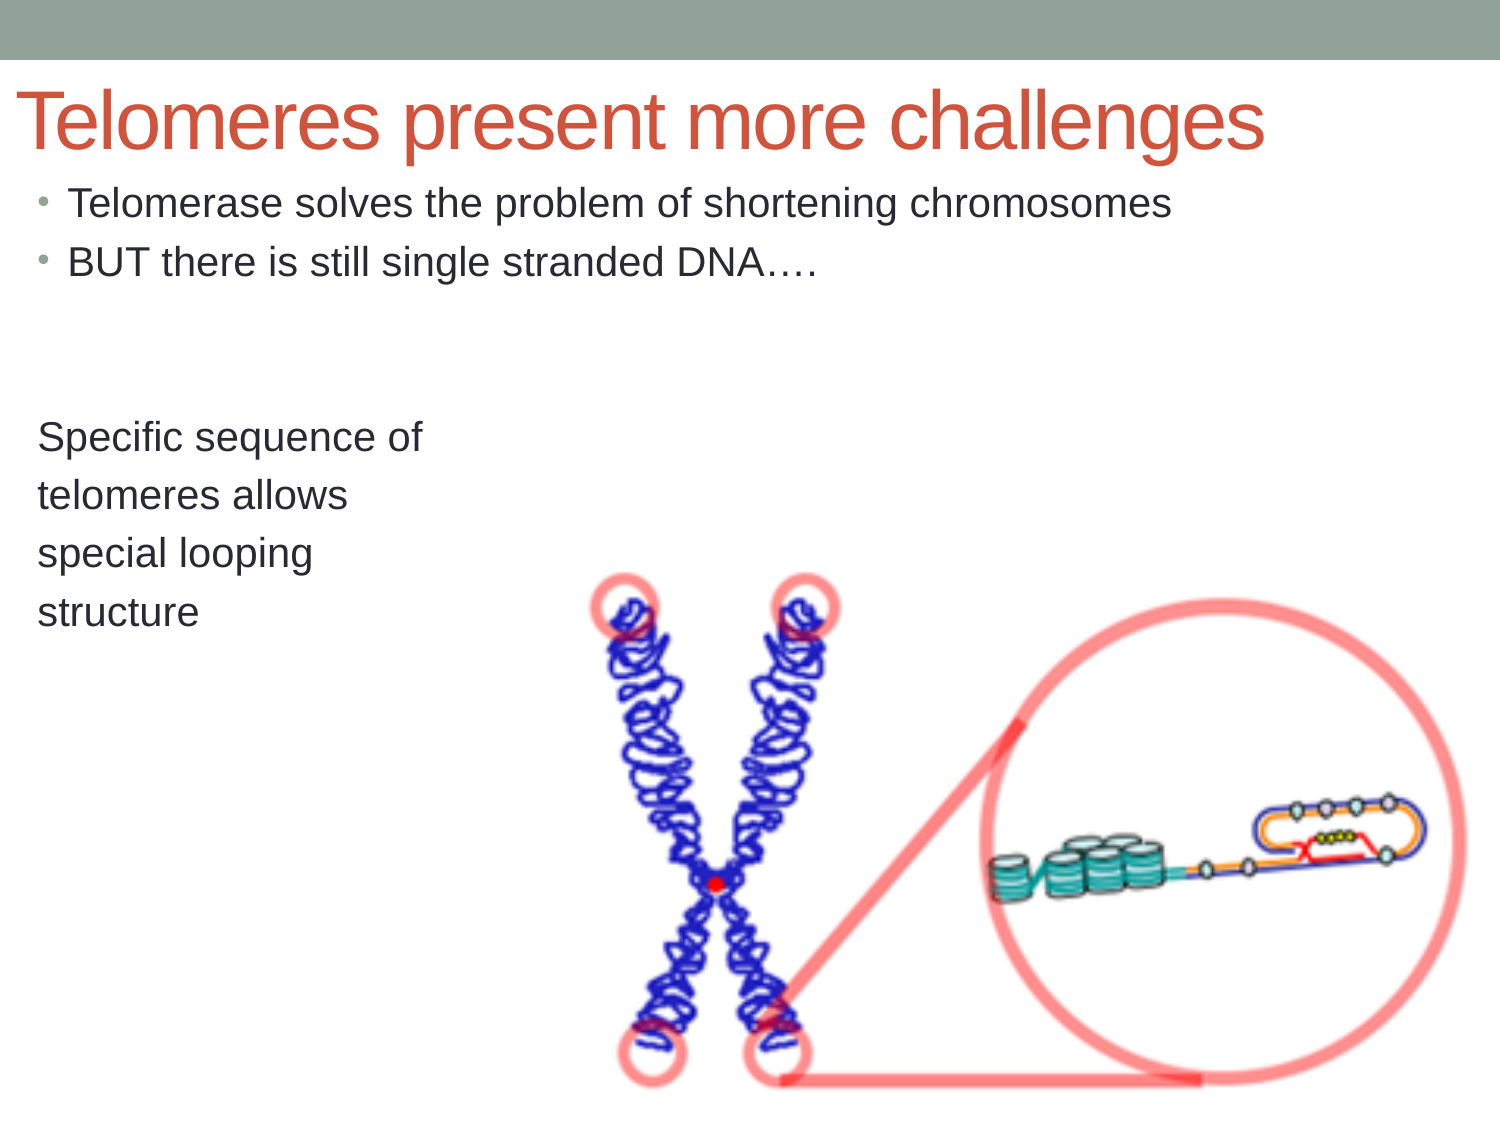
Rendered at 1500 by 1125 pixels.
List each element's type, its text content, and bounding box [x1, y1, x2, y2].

list Telomerase solves the problem of shortening chromosomes BUT there is still single stranded DNA…. Specific sequence of telomeres allows special looping structure [22, 168, 1500, 466]
picture [561, 561, 1500, 1125]
text_box Telomeres present more challenges [0, 35, 1350, 198]
